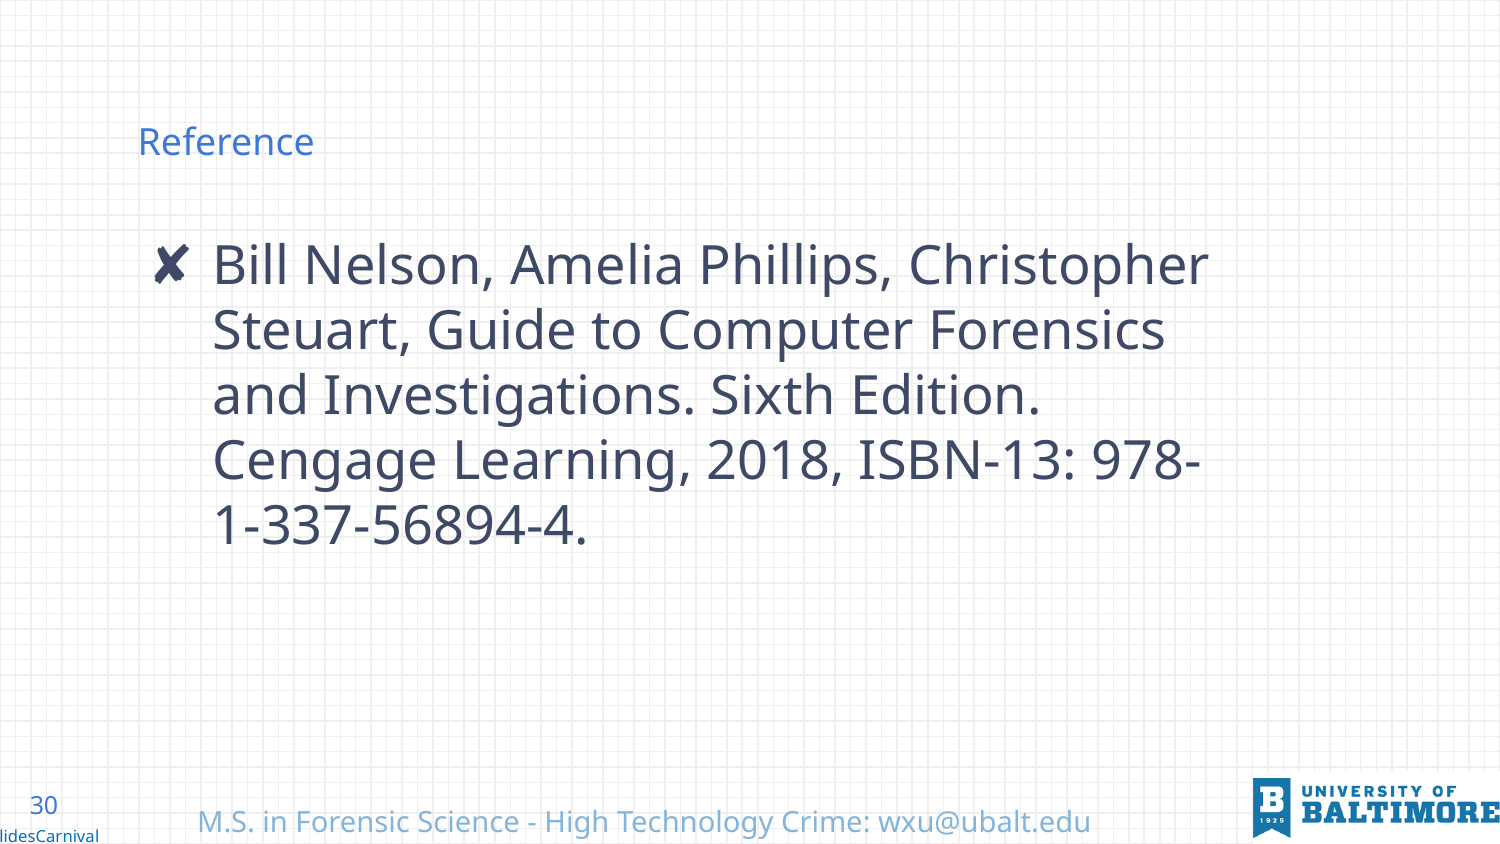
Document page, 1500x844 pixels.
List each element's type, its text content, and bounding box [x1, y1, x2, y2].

title Reference [122, 36, 1237, 178]
slide_number 30 [14, 774, 105, 840]
list Bill Nelson, Amelia Phillips, Christopher Steuart, Guide to Computer Forensics and Investigations. Sixth Edition. Cengage Learning, 2018, ISBN-13: 978-1-337-56894-4. [122, 215, 1237, 808]
picture [1253, 771, 1500, 844]
